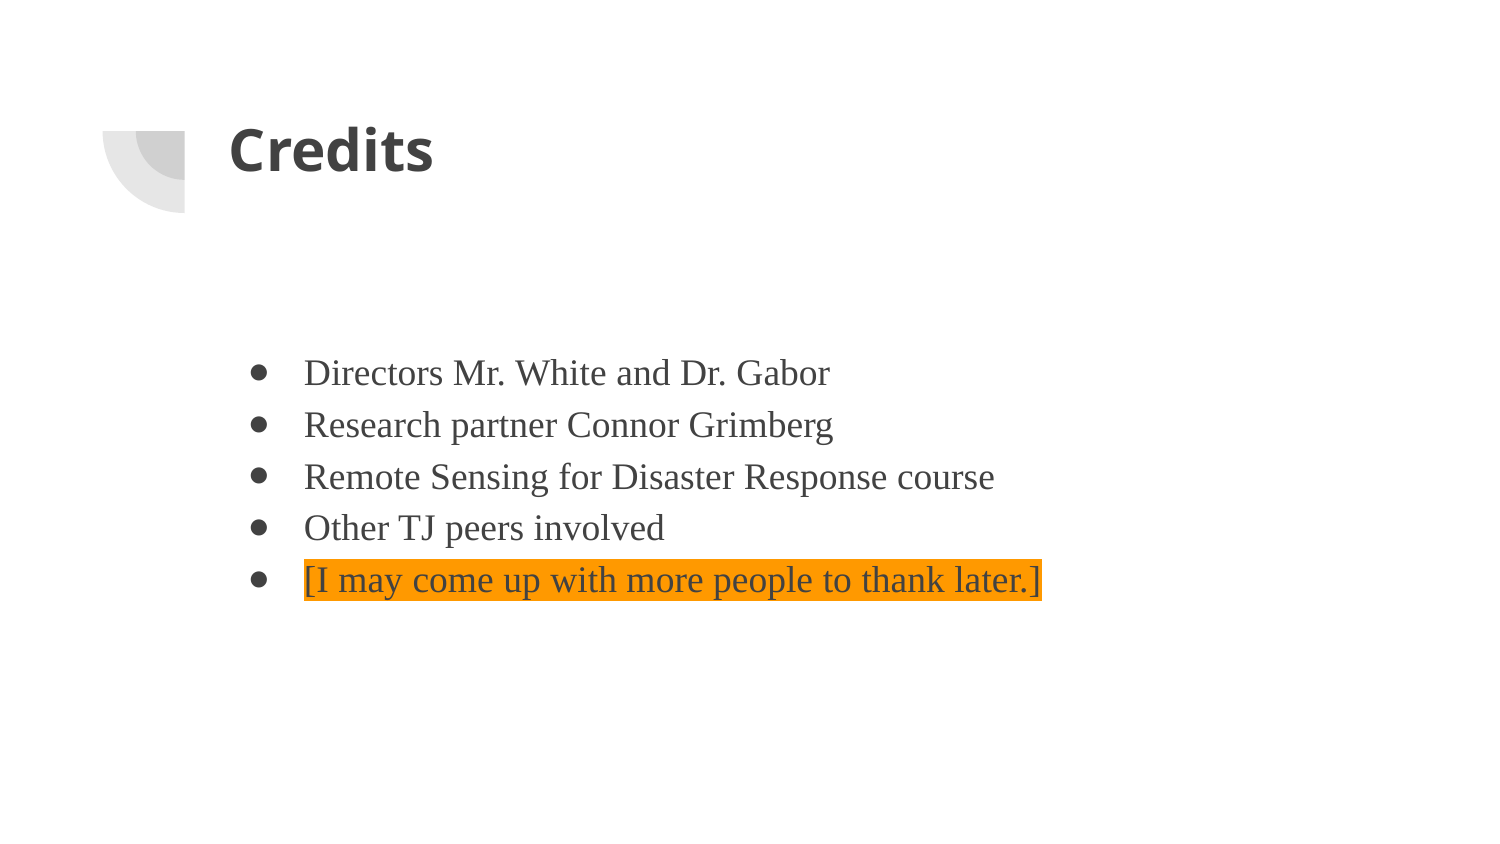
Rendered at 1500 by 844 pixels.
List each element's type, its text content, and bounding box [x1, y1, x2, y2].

title Credits [213, 98, 1368, 263]
list Directors Mr. White and Dr. Gabor Research partner Connor Grimberg Remote Sensing for Disaster Response course Other TJ peers involved [I may come up with more people to thank later.] [213, 326, 1368, 744]
